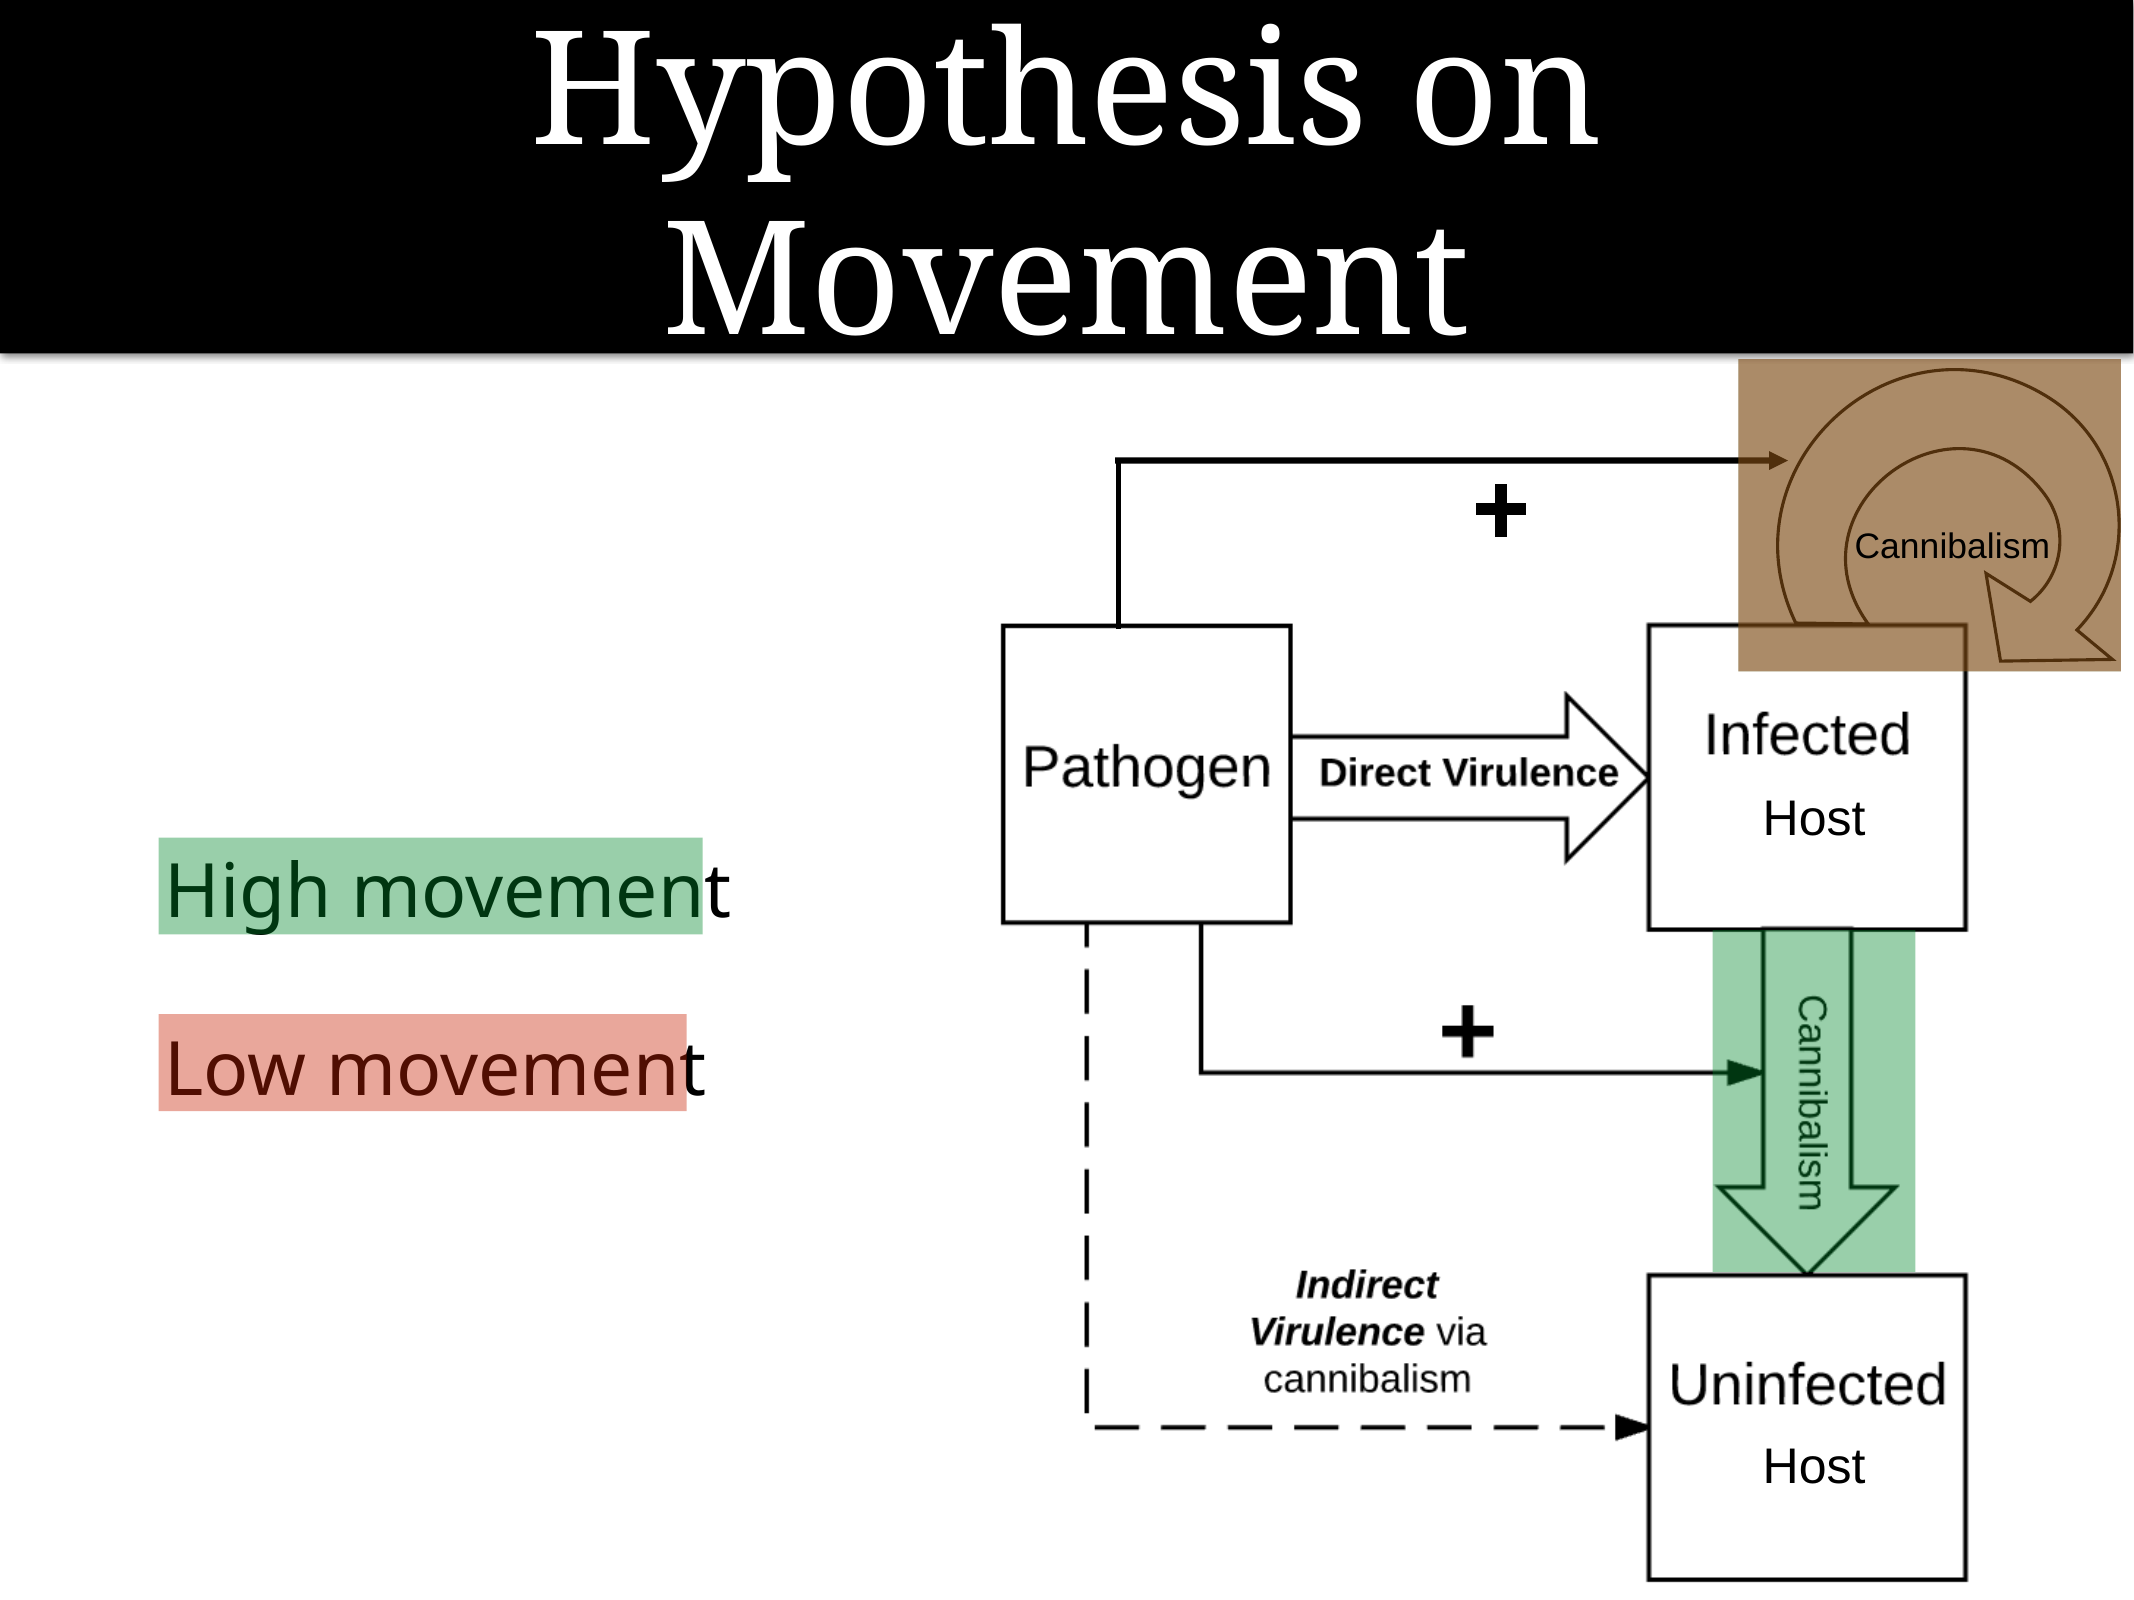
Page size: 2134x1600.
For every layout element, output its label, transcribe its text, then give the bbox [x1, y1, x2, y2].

title Hypothesis on Movement [155, 0, 1978, 352]
text_box [158, 1014, 687, 1112]
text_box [1114, 460, 1789, 629]
text_box [1738, 359, 2121, 672]
picture [946, 552, 2065, 1600]
text_box [0, 0, 2134, 354]
text_box Cannibalism [1846, 515, 2059, 545]
text_box [158, 837, 703, 935]
list High movement Low movement [155, 355, 929, 1598]
